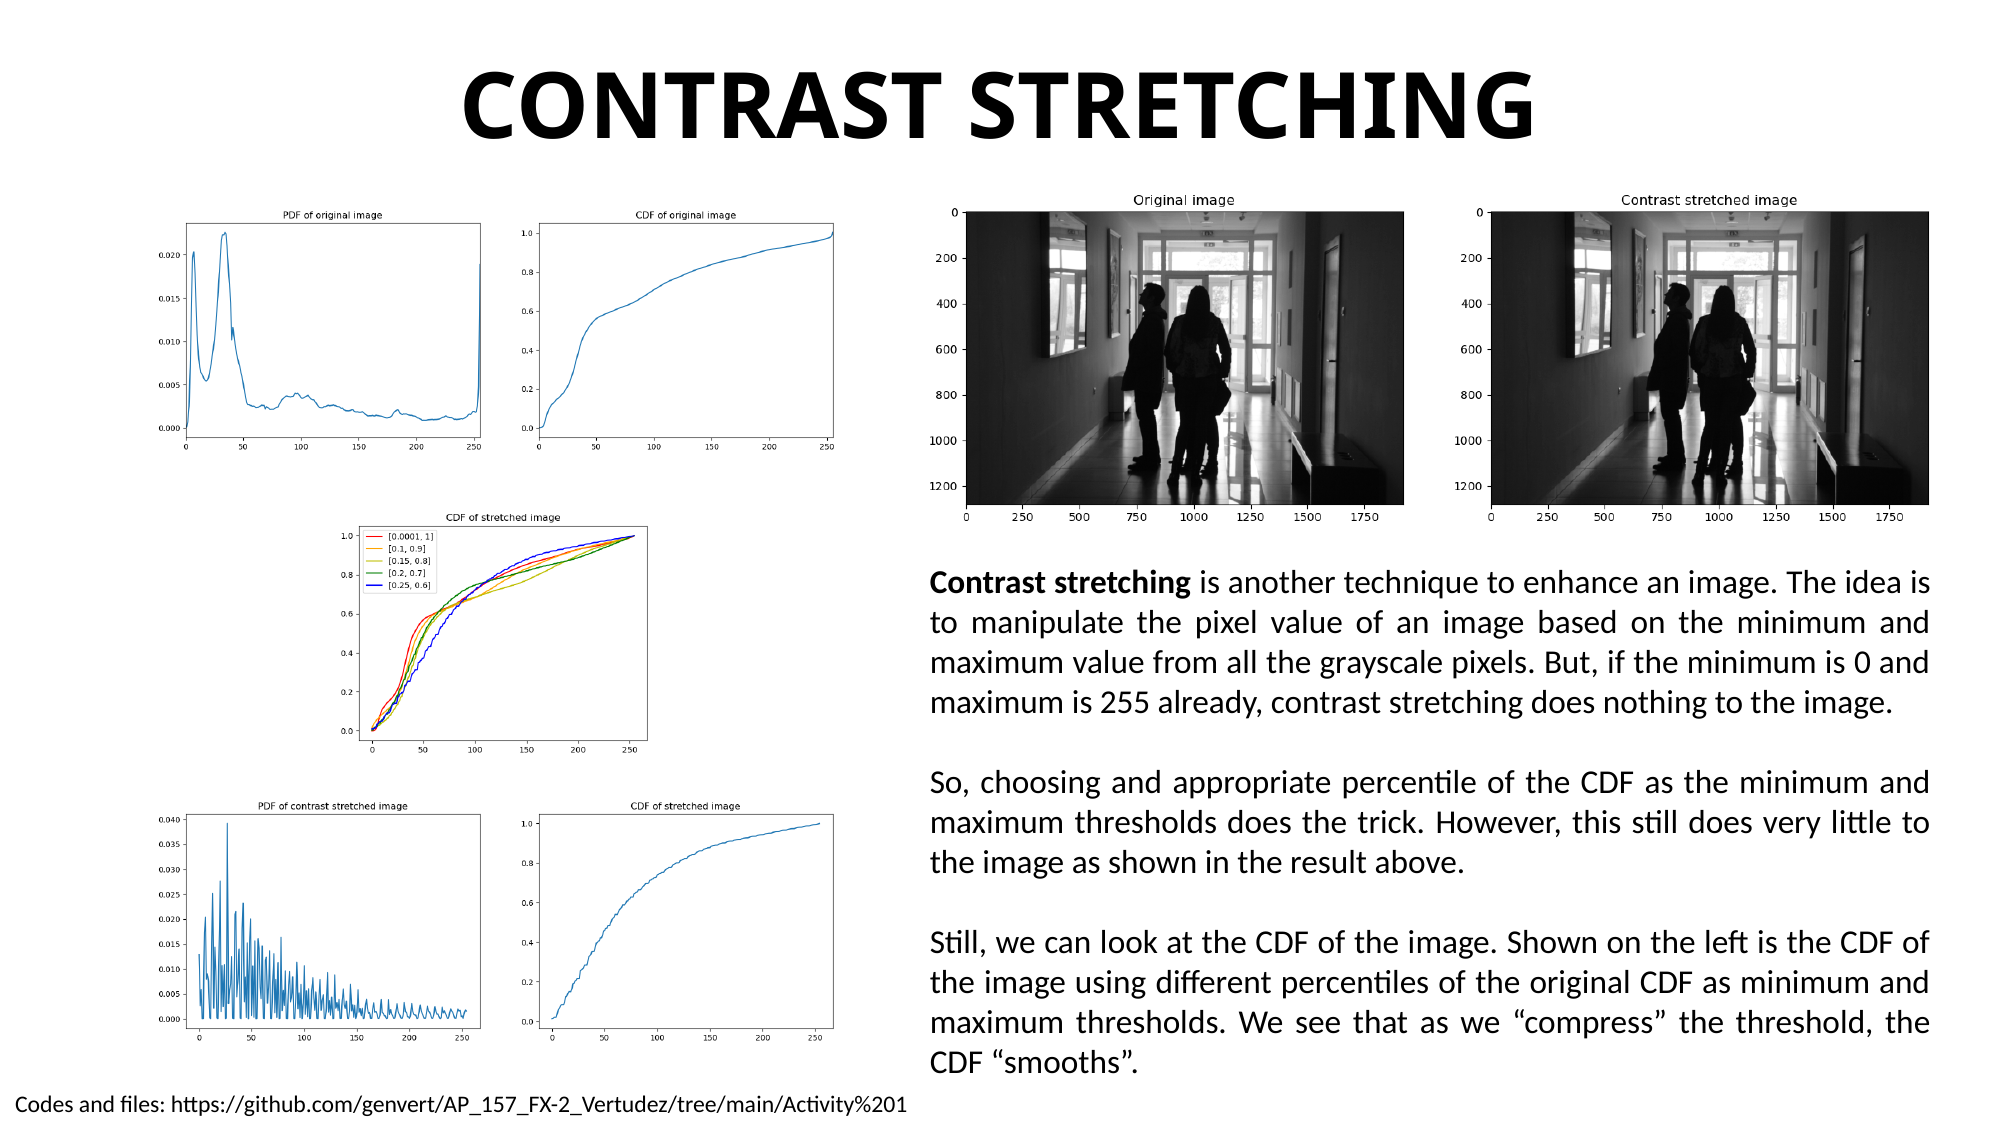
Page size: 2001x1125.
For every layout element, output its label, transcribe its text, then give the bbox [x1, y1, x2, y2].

title CONTRAST STRETCHING [0, 0, 2000, 218]
picture [81, 780, 916, 1059]
text_box Codes and files: https://github.com/genvert/AP_157_FX-2_Vertudez/tree/main/Activity%201 [0, 1084, 2000, 1125]
picture [312, 492, 684, 771]
picture [81, 148, 2000, 563]
text_box Contrast stretching is another technique to enhance an image. The idea is to manipulate the pixel value of an image based on the minimum and maximum value from all the grayscale pixels. But, if the minimum is 0 and maximum is 255 already, contrast stretching does nothing to the image. So, choosing and appropriate percentile of the CDF as the minimum and maximum thresholds does the trick. However, this still does very little to the image as shown in the result above. Still, we can look at the CDF of the image. Shown on the left is the CDF of the image using different percentiles of the original CDF as minimum and maximum thresholds. We see that as we “compress” the threshold, the CDF “smooths”. [915, 563, 1947, 1087]
